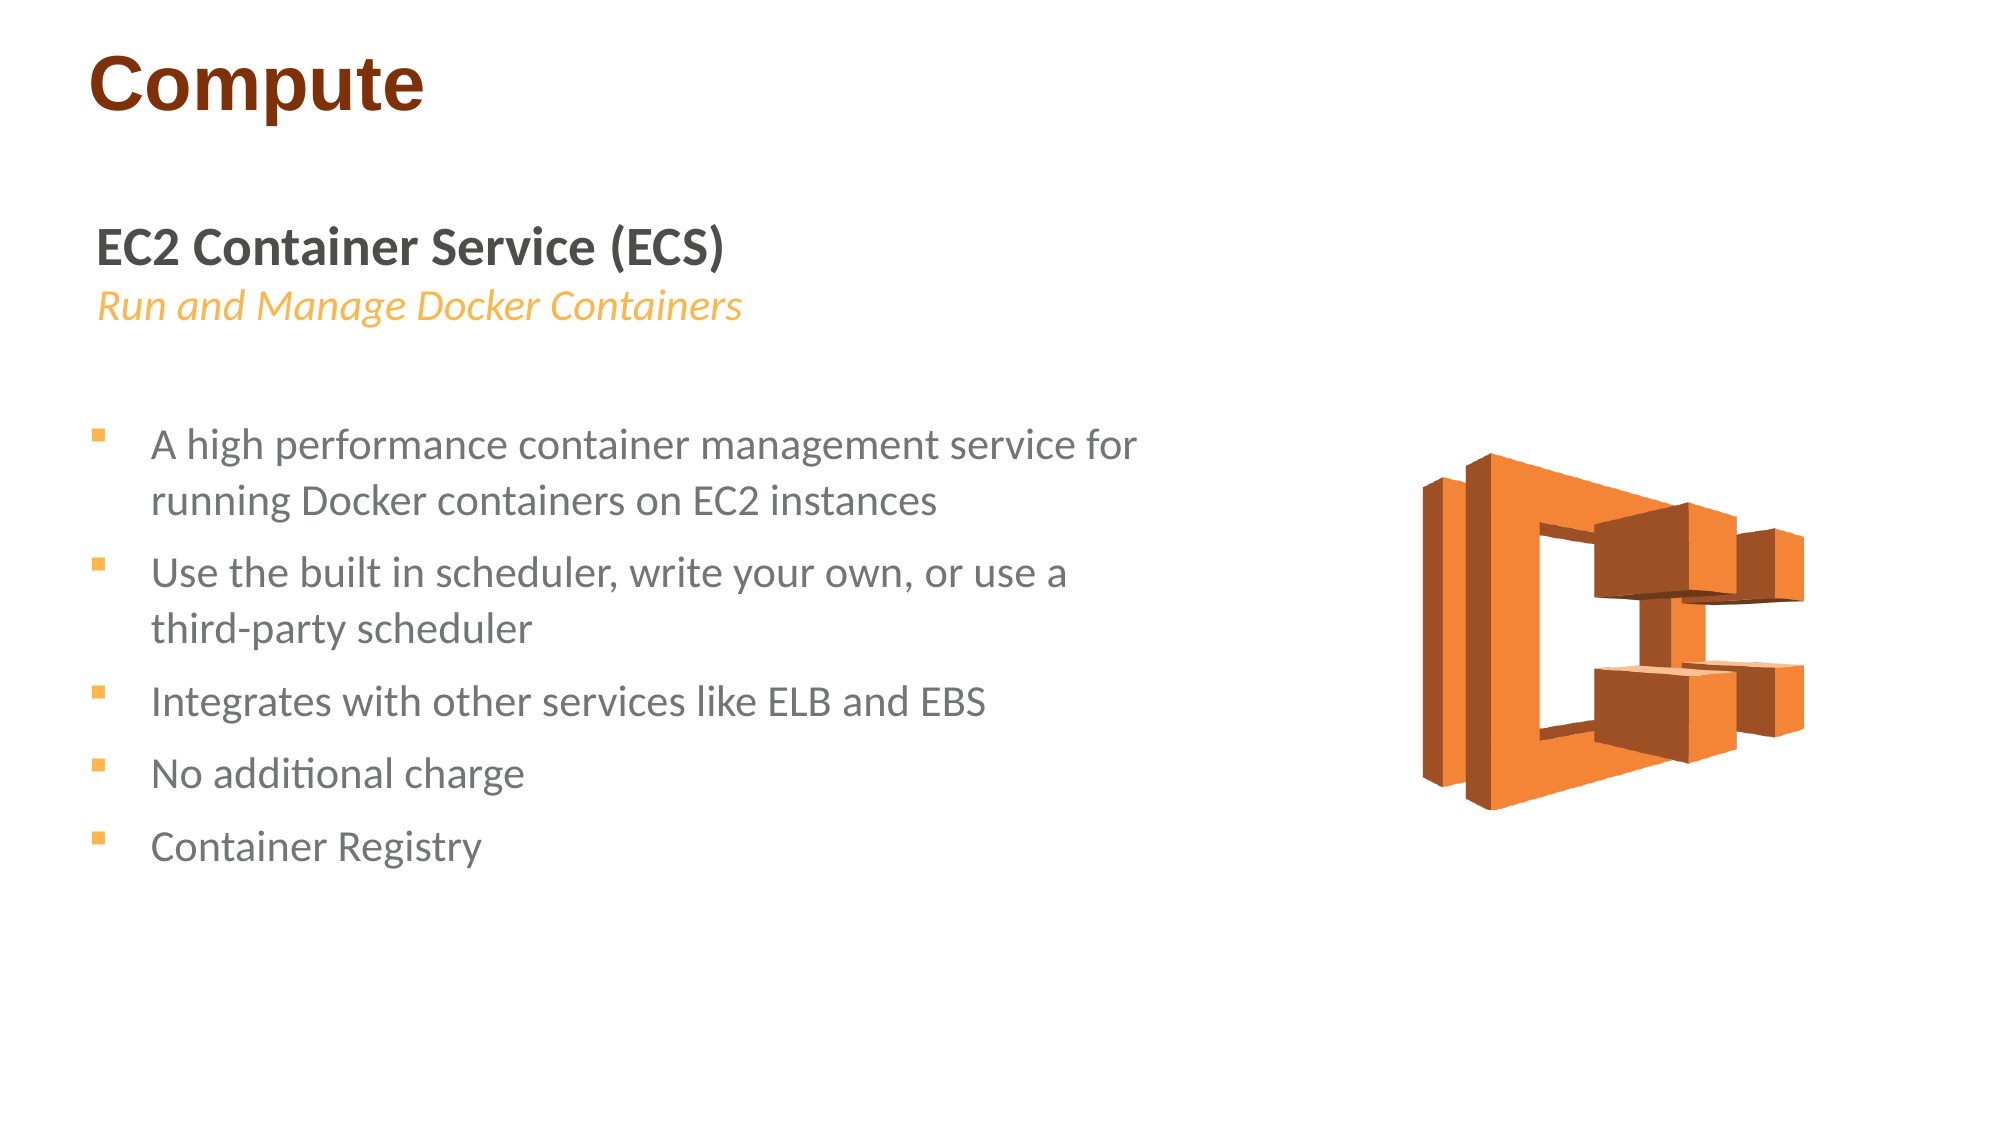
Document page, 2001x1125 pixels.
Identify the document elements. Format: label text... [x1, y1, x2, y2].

picture [1422, 453, 1804, 810]
text_box Compute [73, 25, 1869, 145]
text_box A high performance container management service for running Docker containers on EC2 instances Use the built in scheduler, write your own, or use a third-party scheduler Integrates with other services like ELB and EBS No additional charge Container Registry [73, 404, 1191, 951]
text_box EC2 Container Service (ECS) Run and Manage Docker Containers [82, 202, 1238, 338]
